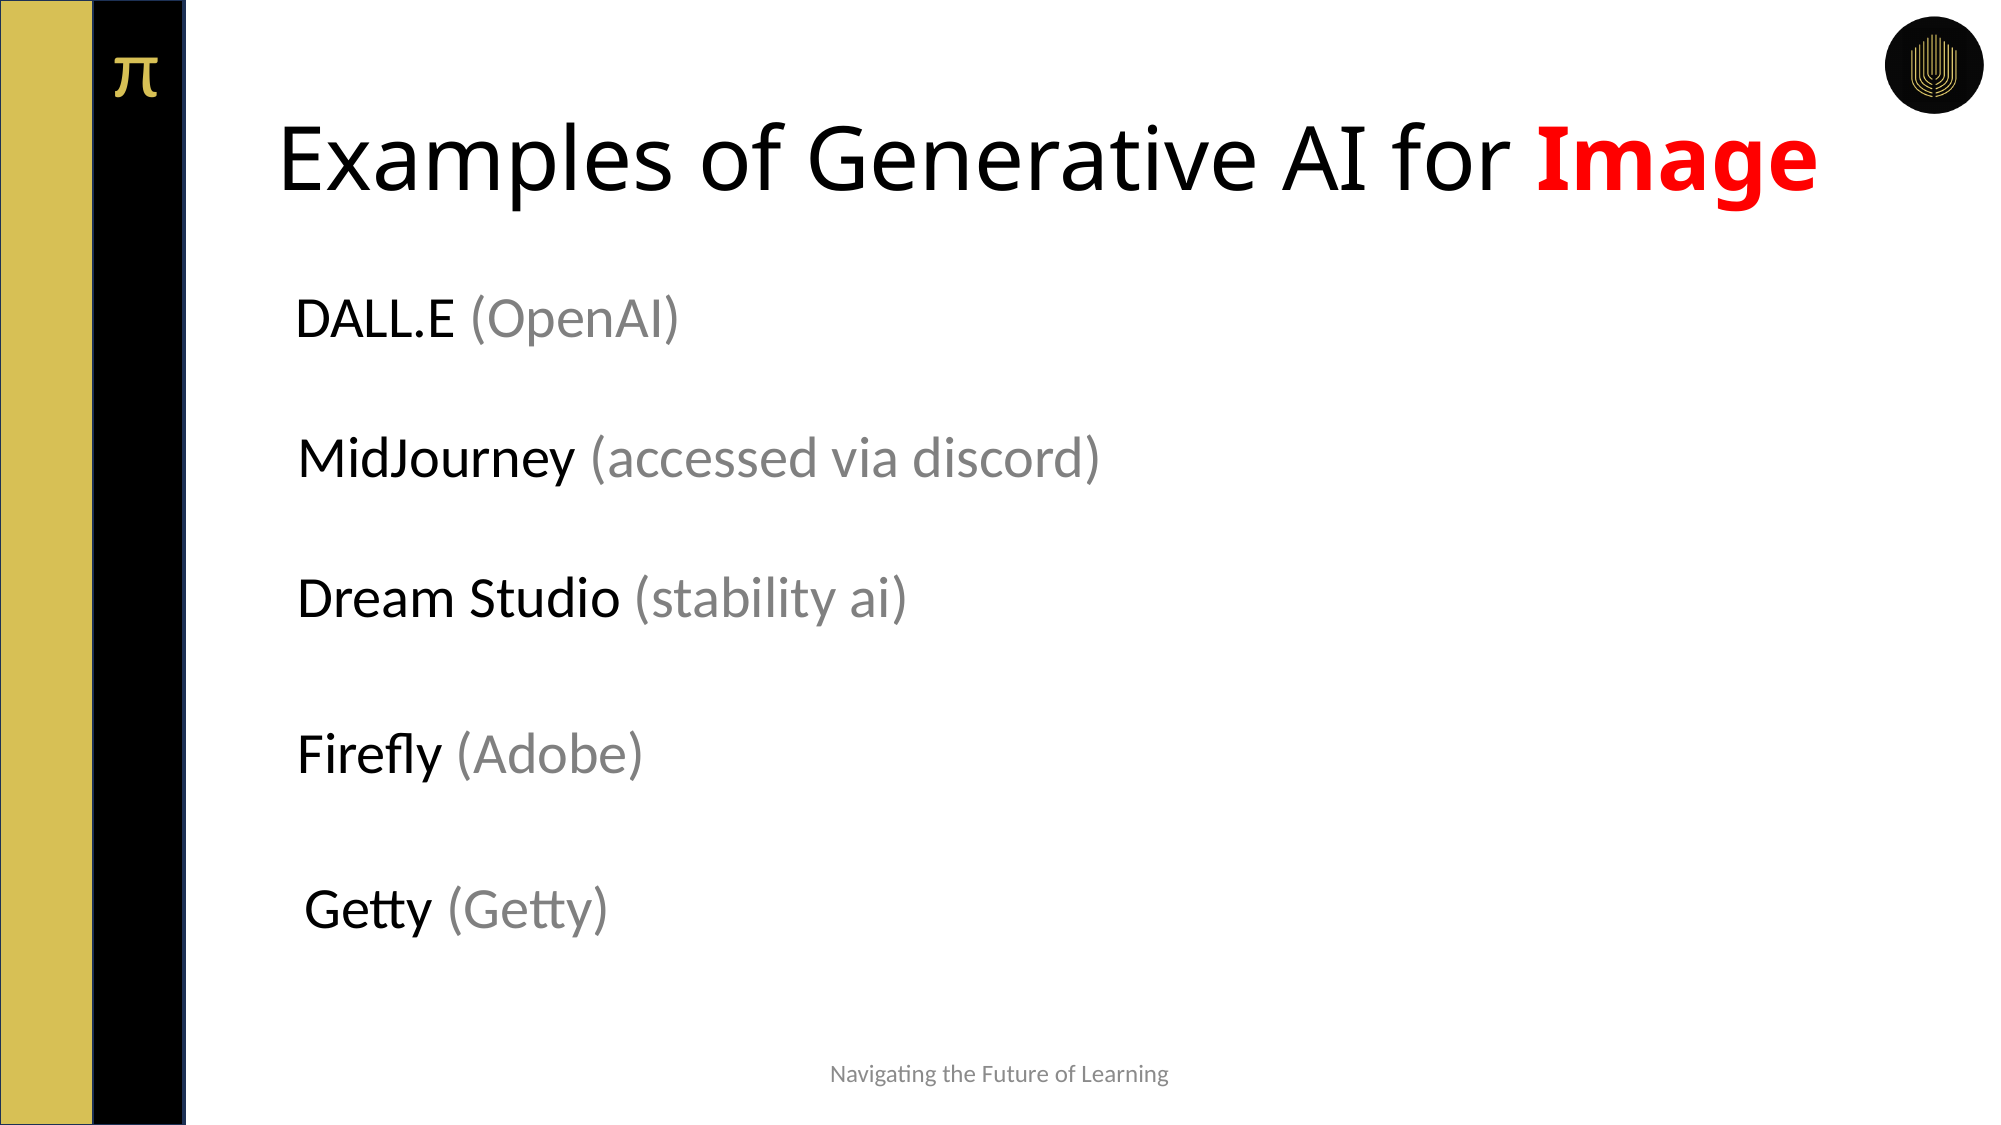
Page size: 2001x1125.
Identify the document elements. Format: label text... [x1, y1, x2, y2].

text_box MidJourney (accessed via discord) [282, 411, 1550, 551]
text_box Dream Studio (stability ai) [282, 551, 1550, 707]
picture [1837, 0, 2000, 164]
text_box π [98, 7, 172, 122]
text_box [0, 0, 92, 1125]
text_box DALL.E (OpenAI) [280, 271, 1547, 427]
text_box Examples of Generative AI for Image [261, 47, 1867, 218]
footer Navigating the Future of Learning​ [662, 1042, 1338, 1103]
text_box [92, 0, 184, 1125]
text_box Firefly (Adobe) [282, 707, 1550, 863]
text_box Getty (Getty) [289, 863, 1556, 1019]
